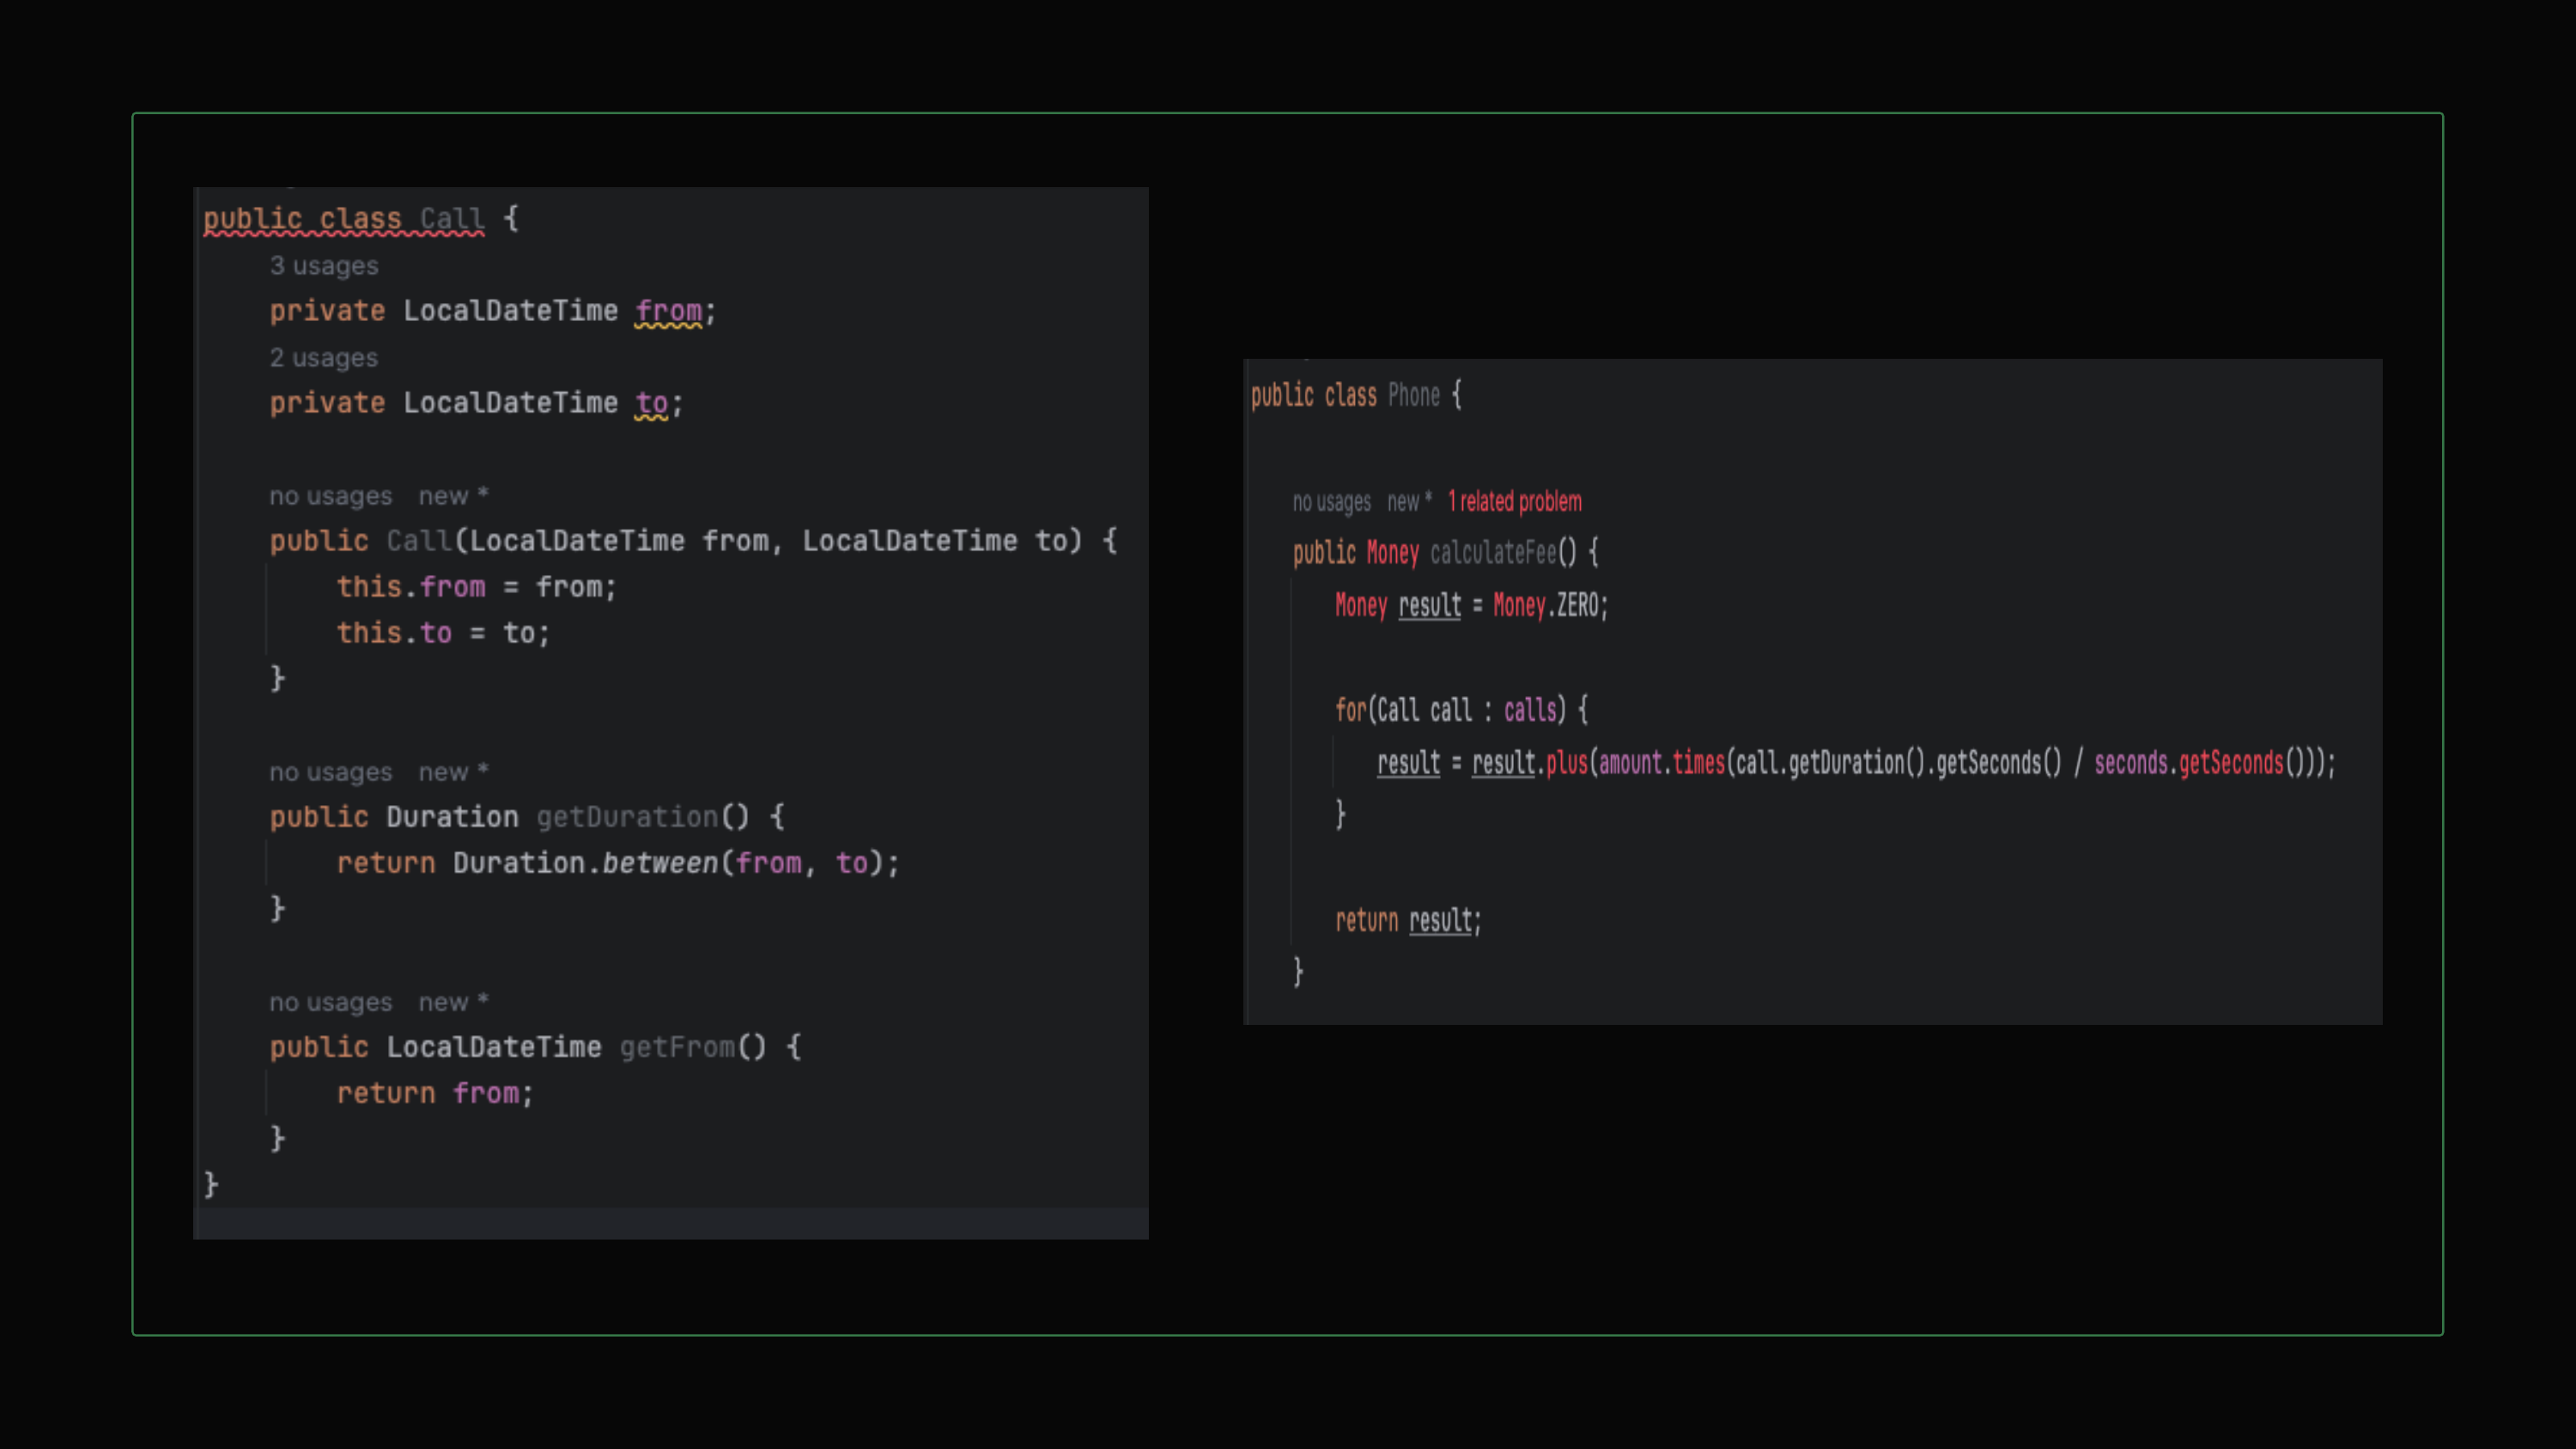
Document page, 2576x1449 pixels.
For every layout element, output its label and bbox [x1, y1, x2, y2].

picture [1243, 359, 2384, 1025]
picture [192, 187, 1149, 1240]
text_box [131, 112, 2445, 1337]
